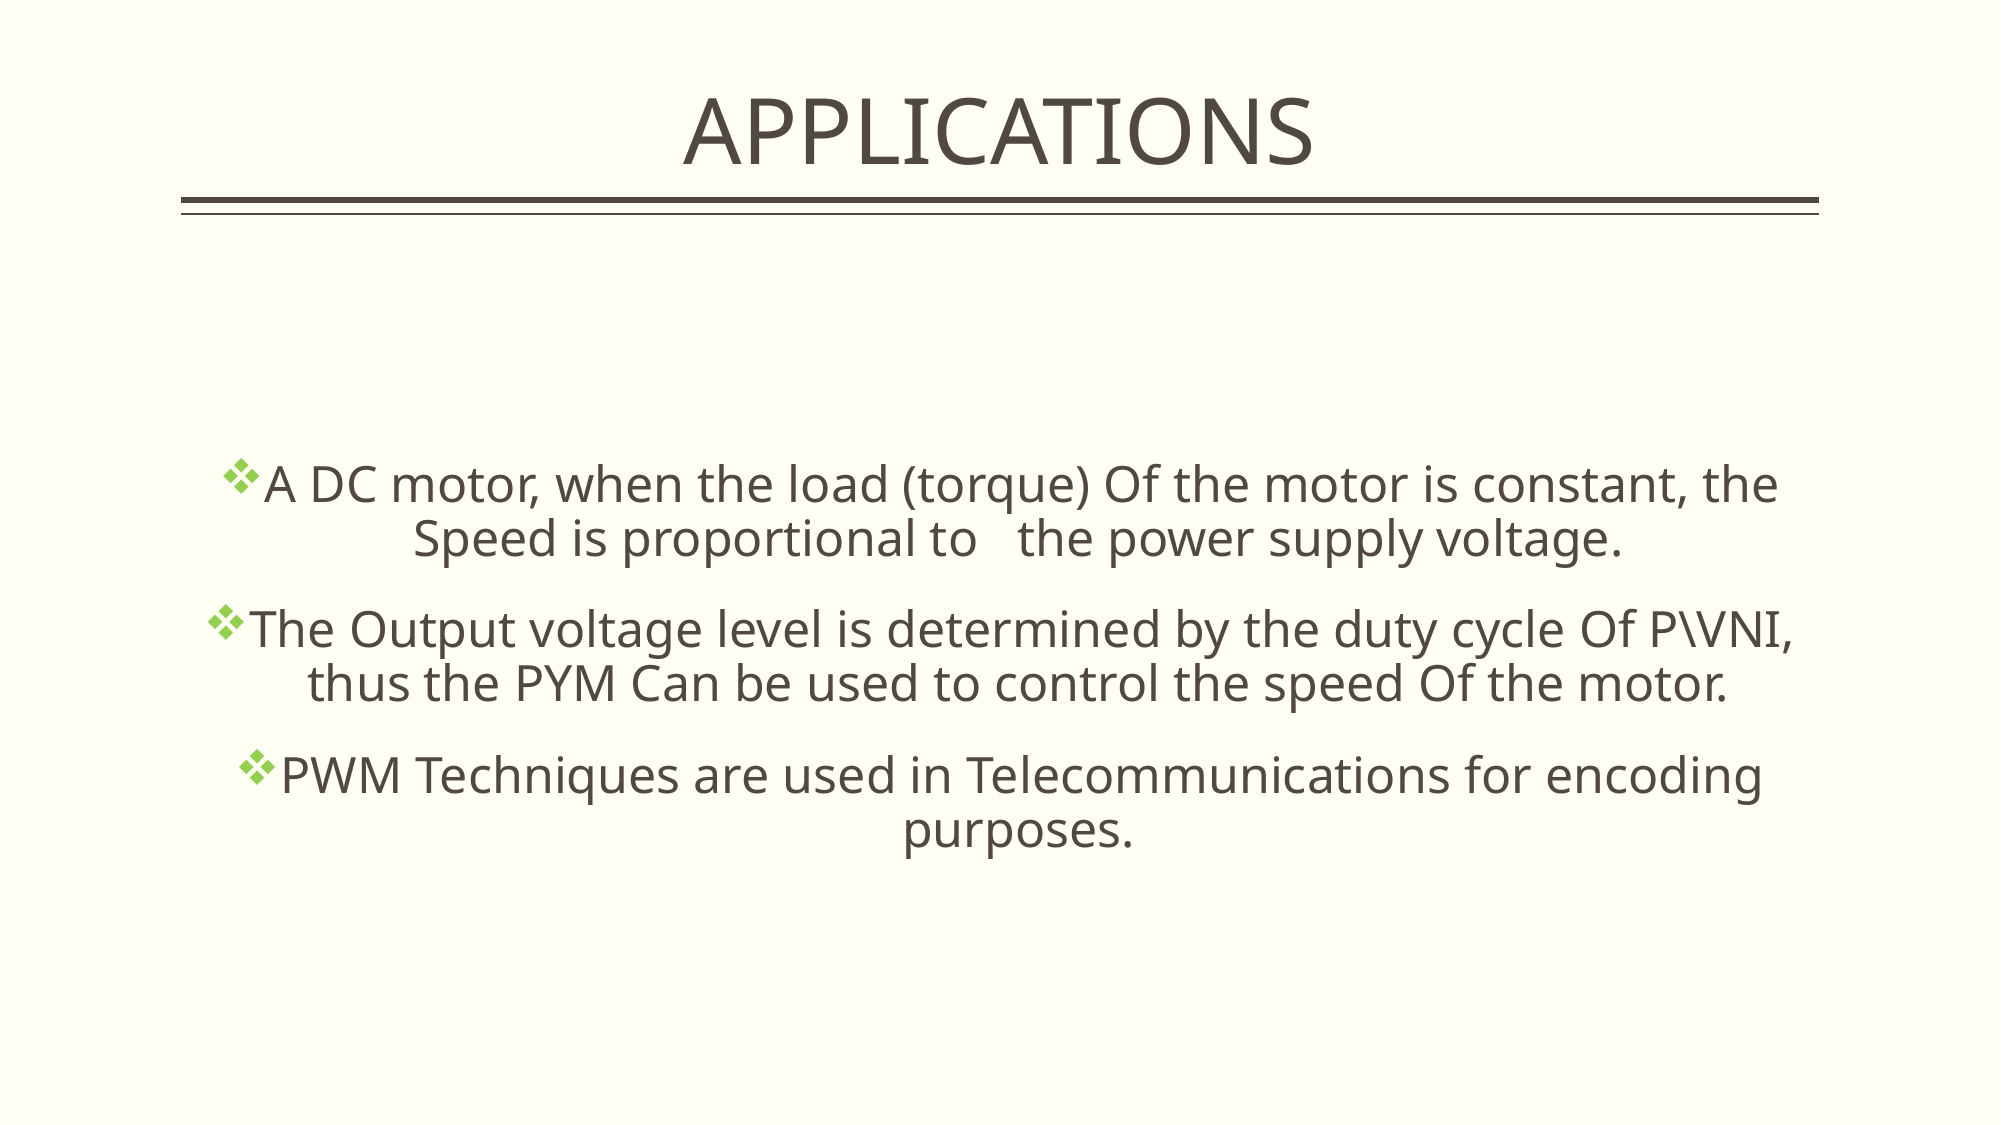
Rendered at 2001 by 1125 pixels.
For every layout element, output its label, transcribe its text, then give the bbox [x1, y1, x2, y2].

title APPLICATIONS [181, 12, 1819, 193]
list A DC motor, when the load (torque) Of the motor is constant, the Speed is proportional to the power supply voltage. The Output voltage level is determined by the duty cycle Of P\VNI, thus the PYM Can be used to control the speed Of the motor. PWM Techniques are used in Telecommunications for encoding purposes. [181, 262, 1819, 1013]
